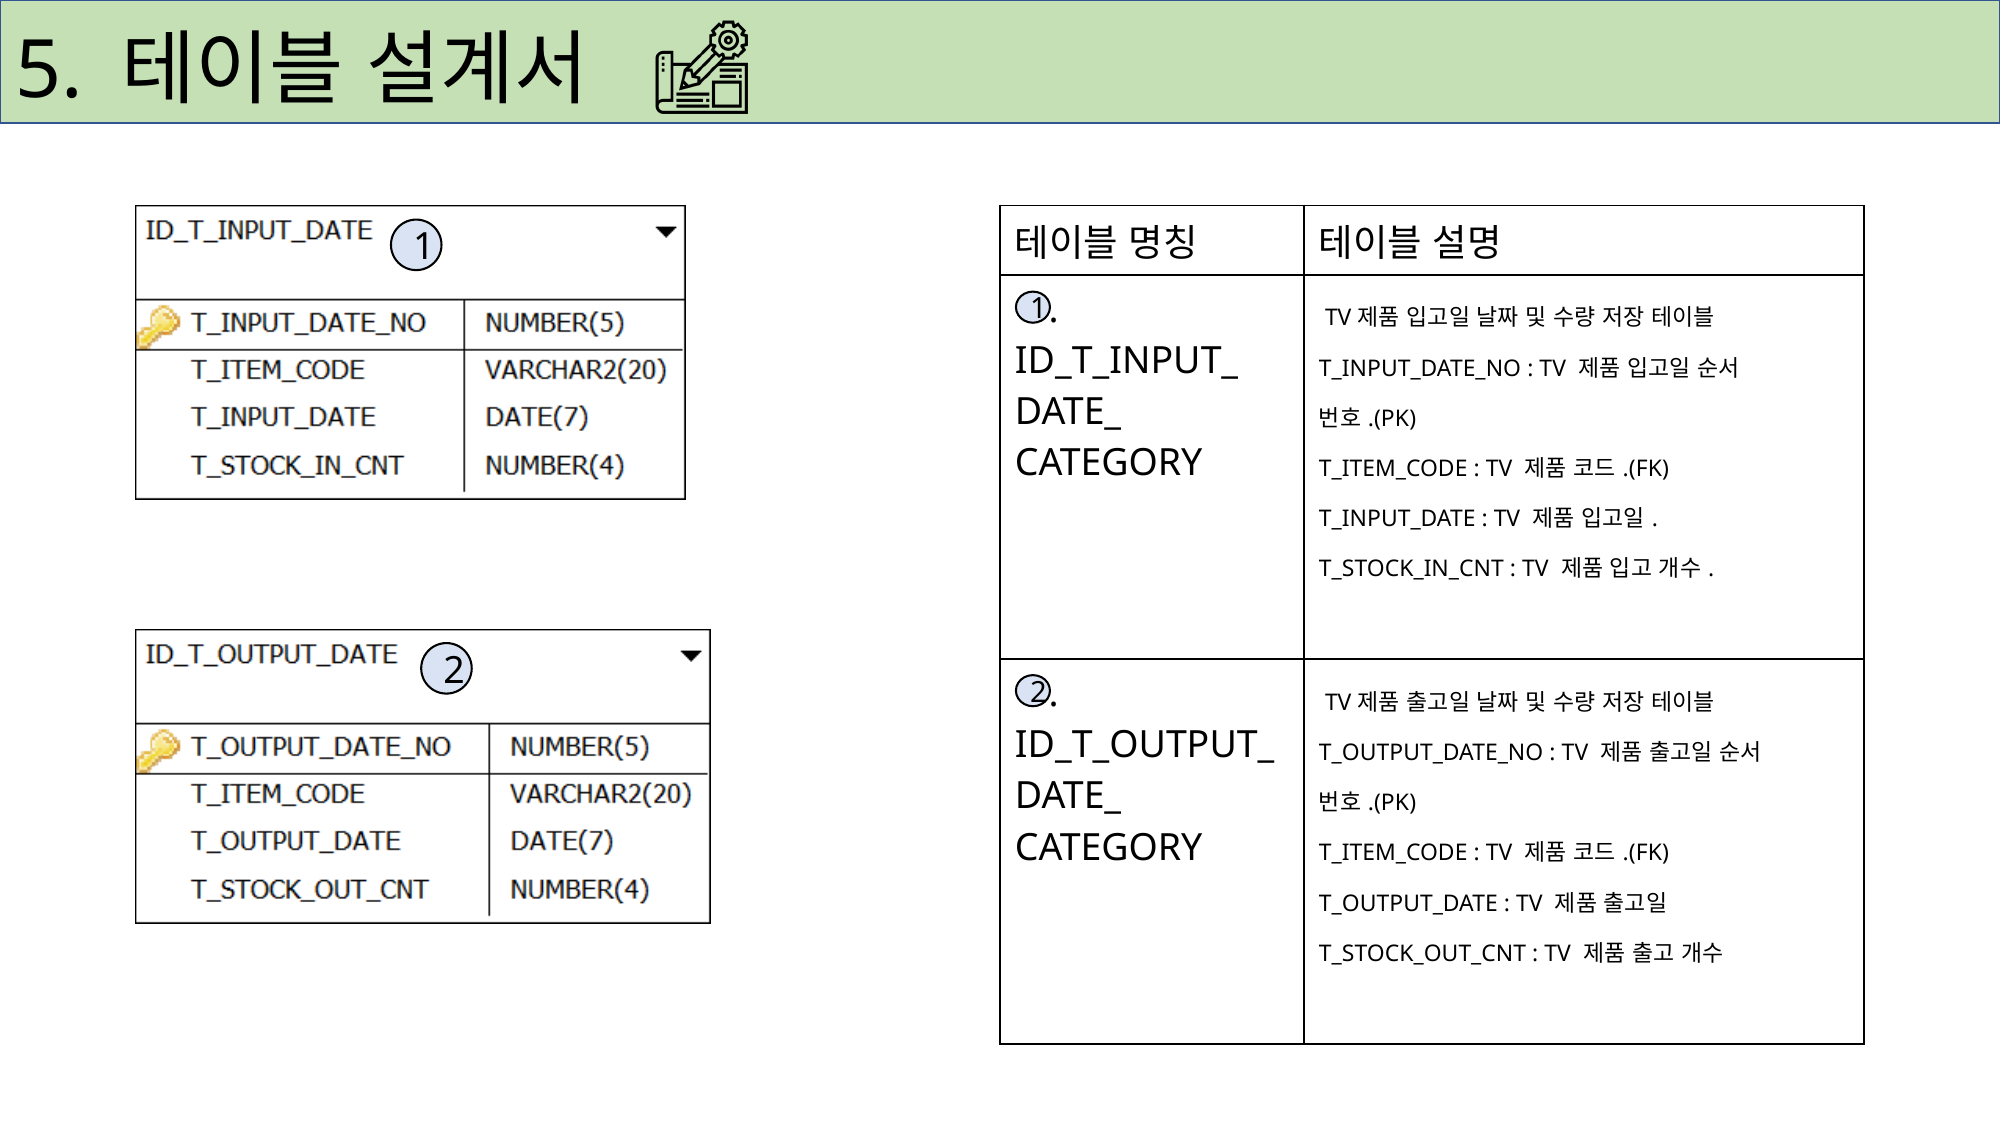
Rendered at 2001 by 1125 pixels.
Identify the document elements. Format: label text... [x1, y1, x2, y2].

table_header 테이블 명칭 [1001, 206, 1303, 274]
table_header 테이블 설명 [1305, 206, 1863, 274]
table_cell TV제품 출고일 날짜 및 수량 저장 테이블 T_OUTPUT_DATE_NO : TV 제품 출고일 순서 번호.(PK) T_ITEM_CODE : TV 제품 코드.(FK) T_OUTPUT_DATE : TV 제품 출고일 T_STOCK_OUT_CNT : TV 제품 출고 개수 [1305, 660, 1863, 1043]
text_box 2 [1014, 674, 1051, 708]
title 5. 테이블 설계서 [0, 19, 1725, 123]
table_cell TV제품 입고일 날짜 및 수량 저장 테이블 T_INPUT_DATE_NO : TV 제품 입고일 순서 번호.(PK) T_ITEM_CODE : TV 제품 코드.(FK) T_INPUT_DATE : TV 제품 입고일. T_STOCK_IN_CNT : TV 제품 입고 개수. [1305, 276, 1863, 658]
picture [135, 205, 687, 500]
text_box 1 [1014, 290, 1051, 324]
picture [135, 629, 711, 924]
picture [654, 19, 749, 115]
text_box [0, 0, 2000, 124]
table_cell ②. ID_T_OUTPUT_DATE_ CATEGORY [1001, 660, 1303, 1043]
table_cell ①. ID_T_INPUT_ DATE_ CATEGORY [1001, 276, 1303, 658]
